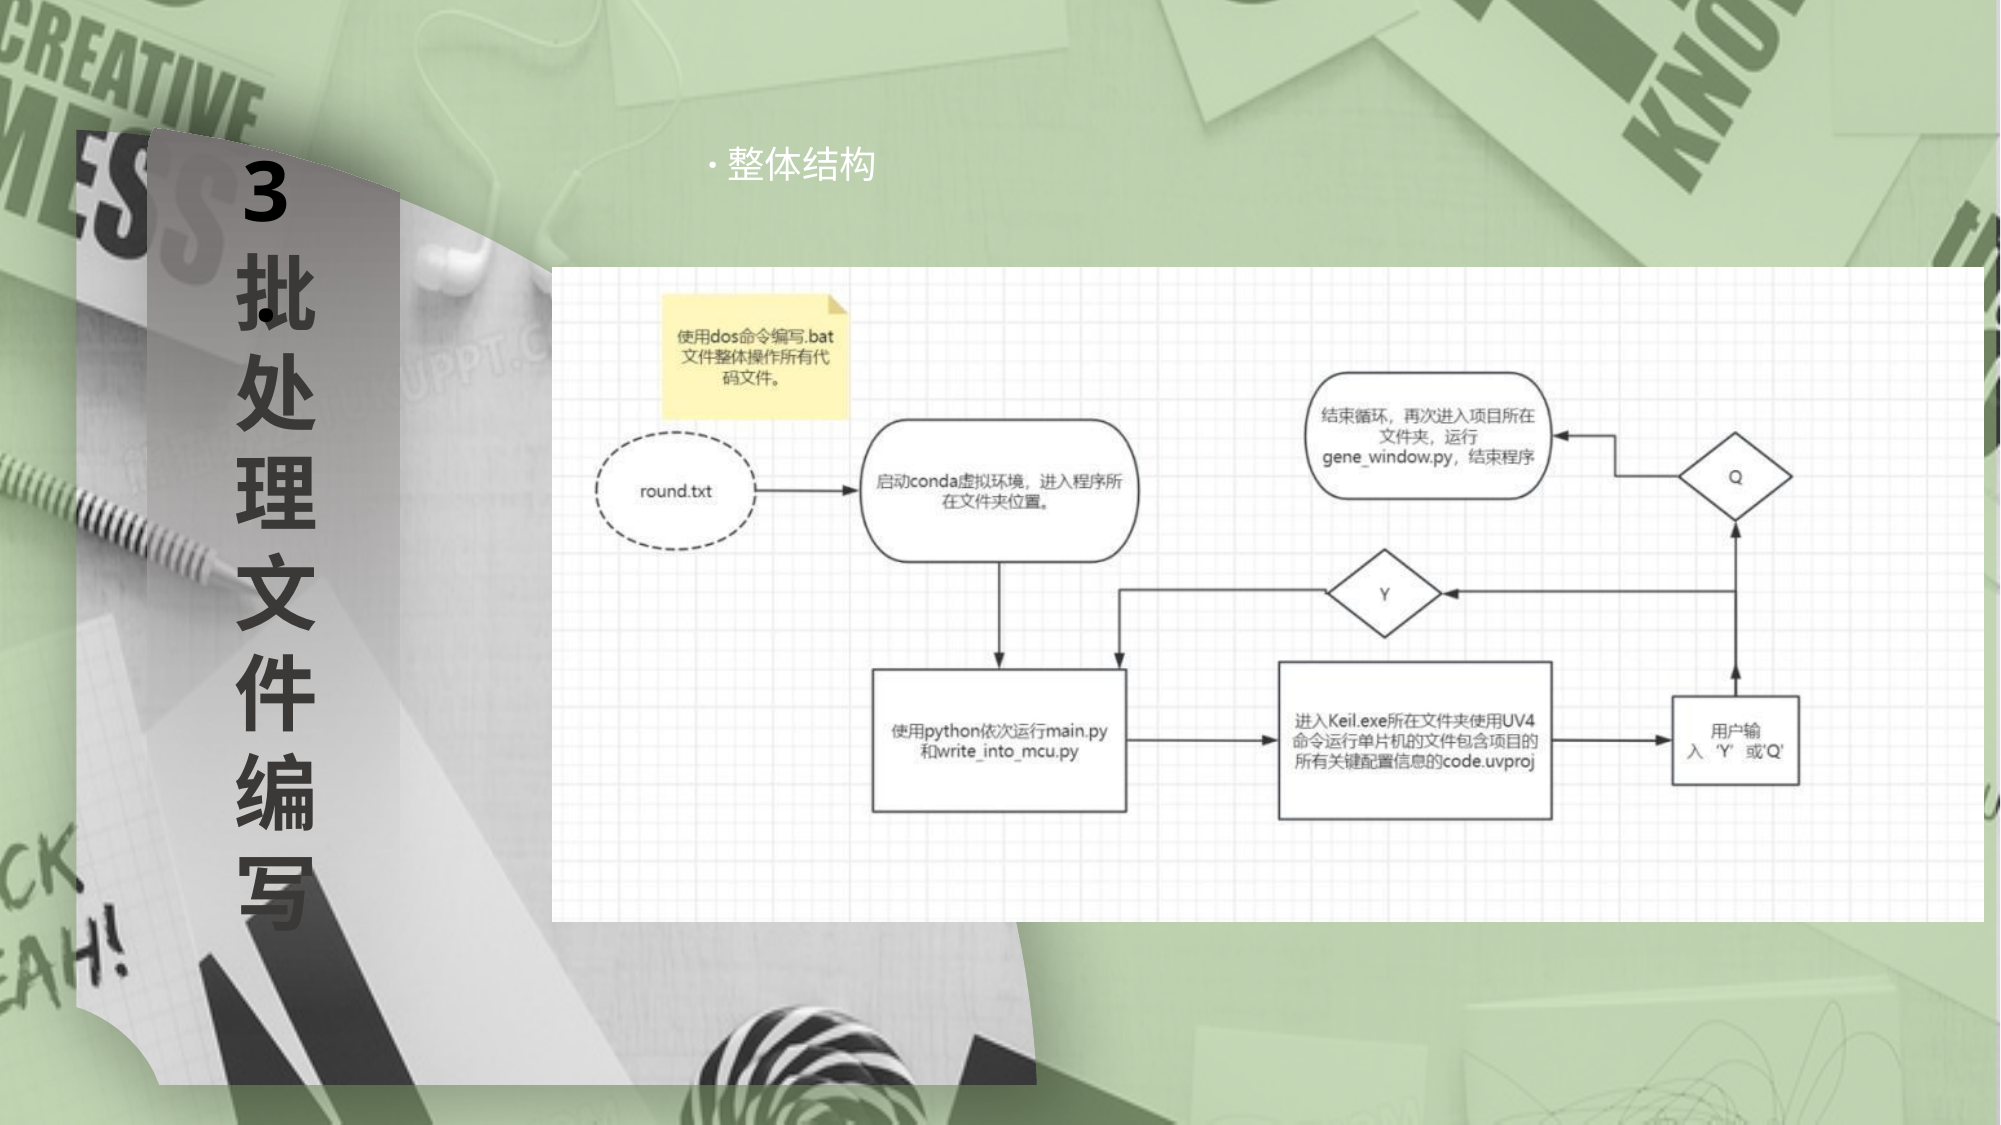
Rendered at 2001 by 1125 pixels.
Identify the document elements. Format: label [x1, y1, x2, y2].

text_box [0, 0, 1998, 1125]
text_box [0, 129, 1037, 1125]
picture [552, 267, 1984, 922]
